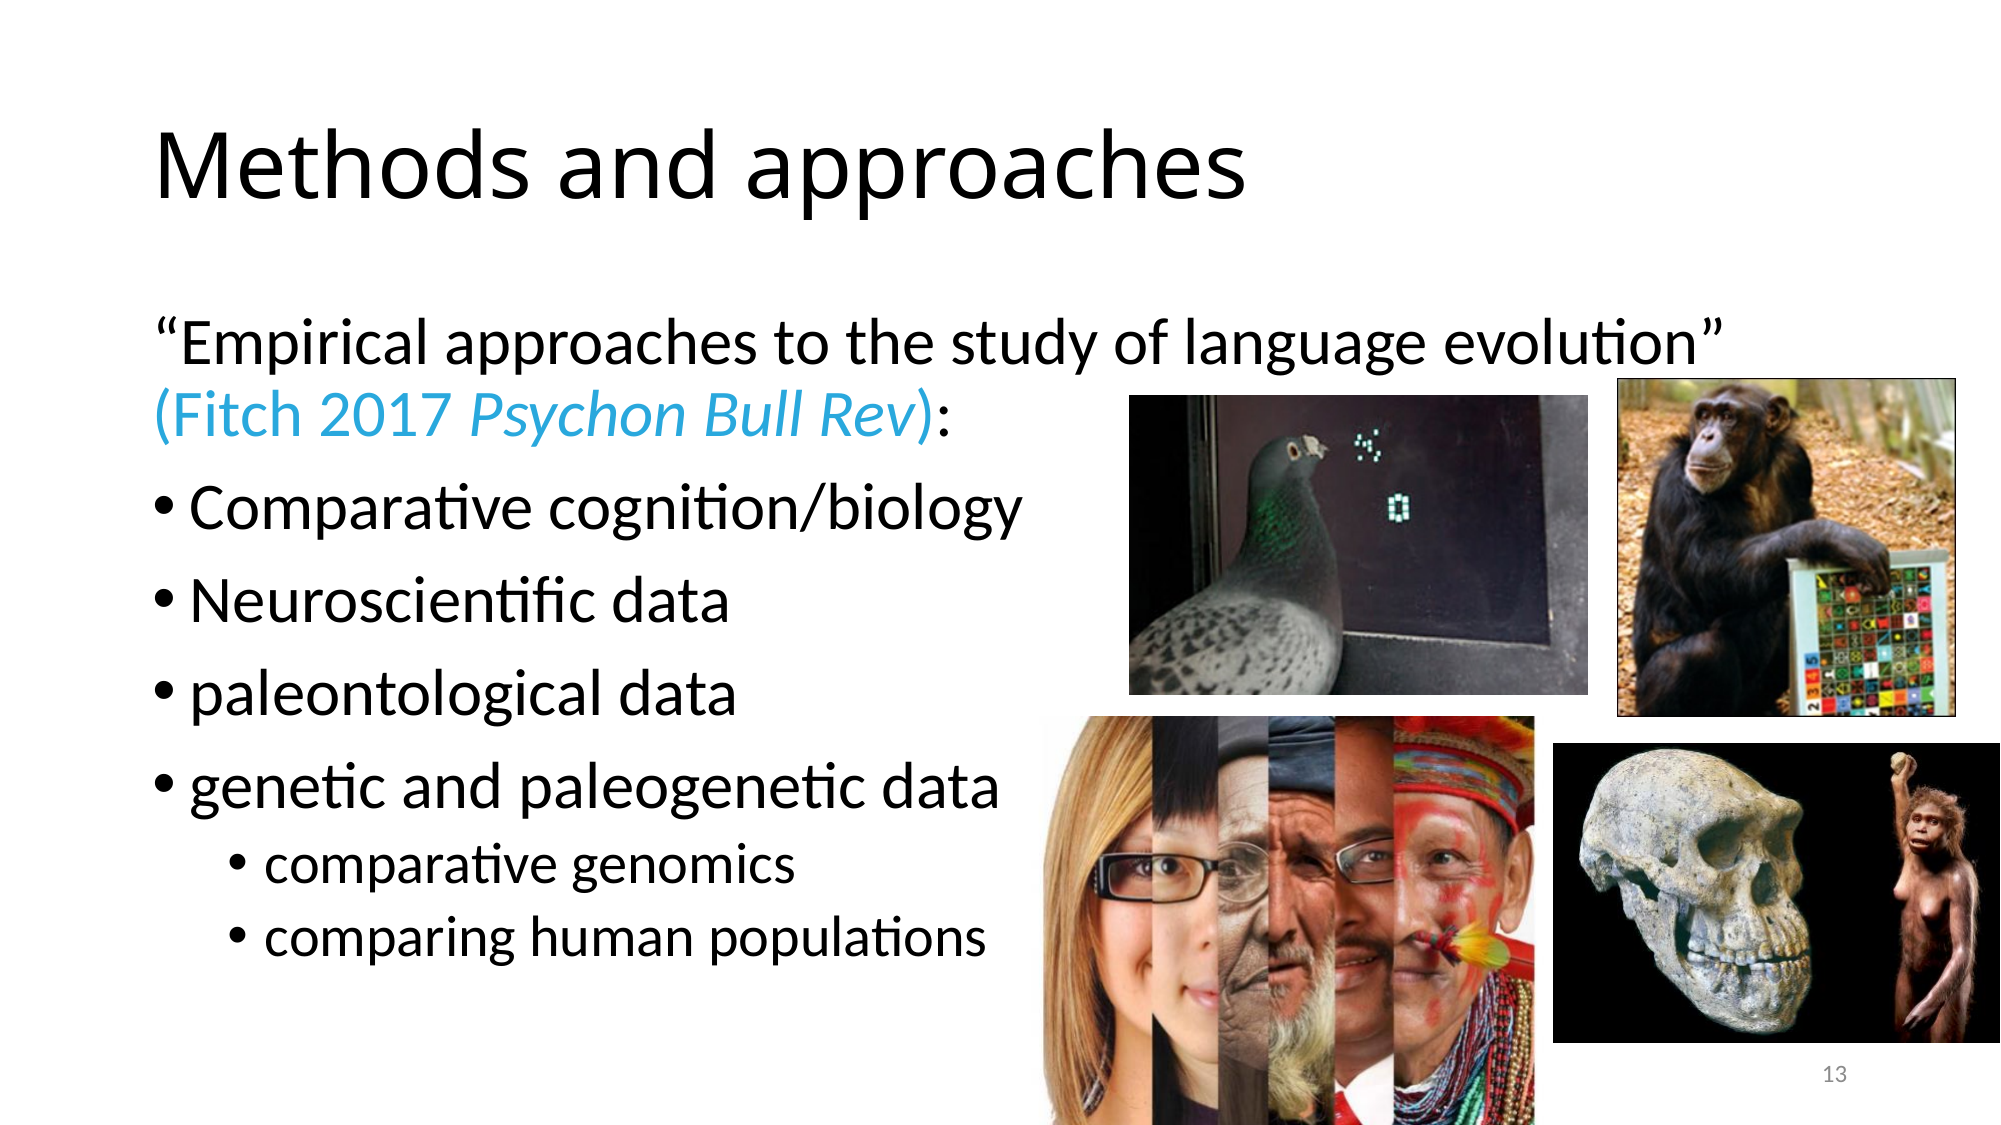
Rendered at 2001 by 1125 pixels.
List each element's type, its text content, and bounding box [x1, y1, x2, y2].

picture [1617, 378, 1956, 717]
list “Empirical approaches to the study of language evolution” (Fitch 2017 Psychon Bull Rev): Comparative cognition/biology Neuroscientific data paleontological data genetic and paleogenetic data comparative genomics comparing human populations [137, 299, 1863, 1014]
picture [1129, 395, 1588, 695]
title Methods and approaches [137, 59, 1863, 278]
picture [975, 716, 2000, 1125]
text_box [760, 339, 1239, 786]
slide_number 13 [1616, 1043, 1863, 1103]
